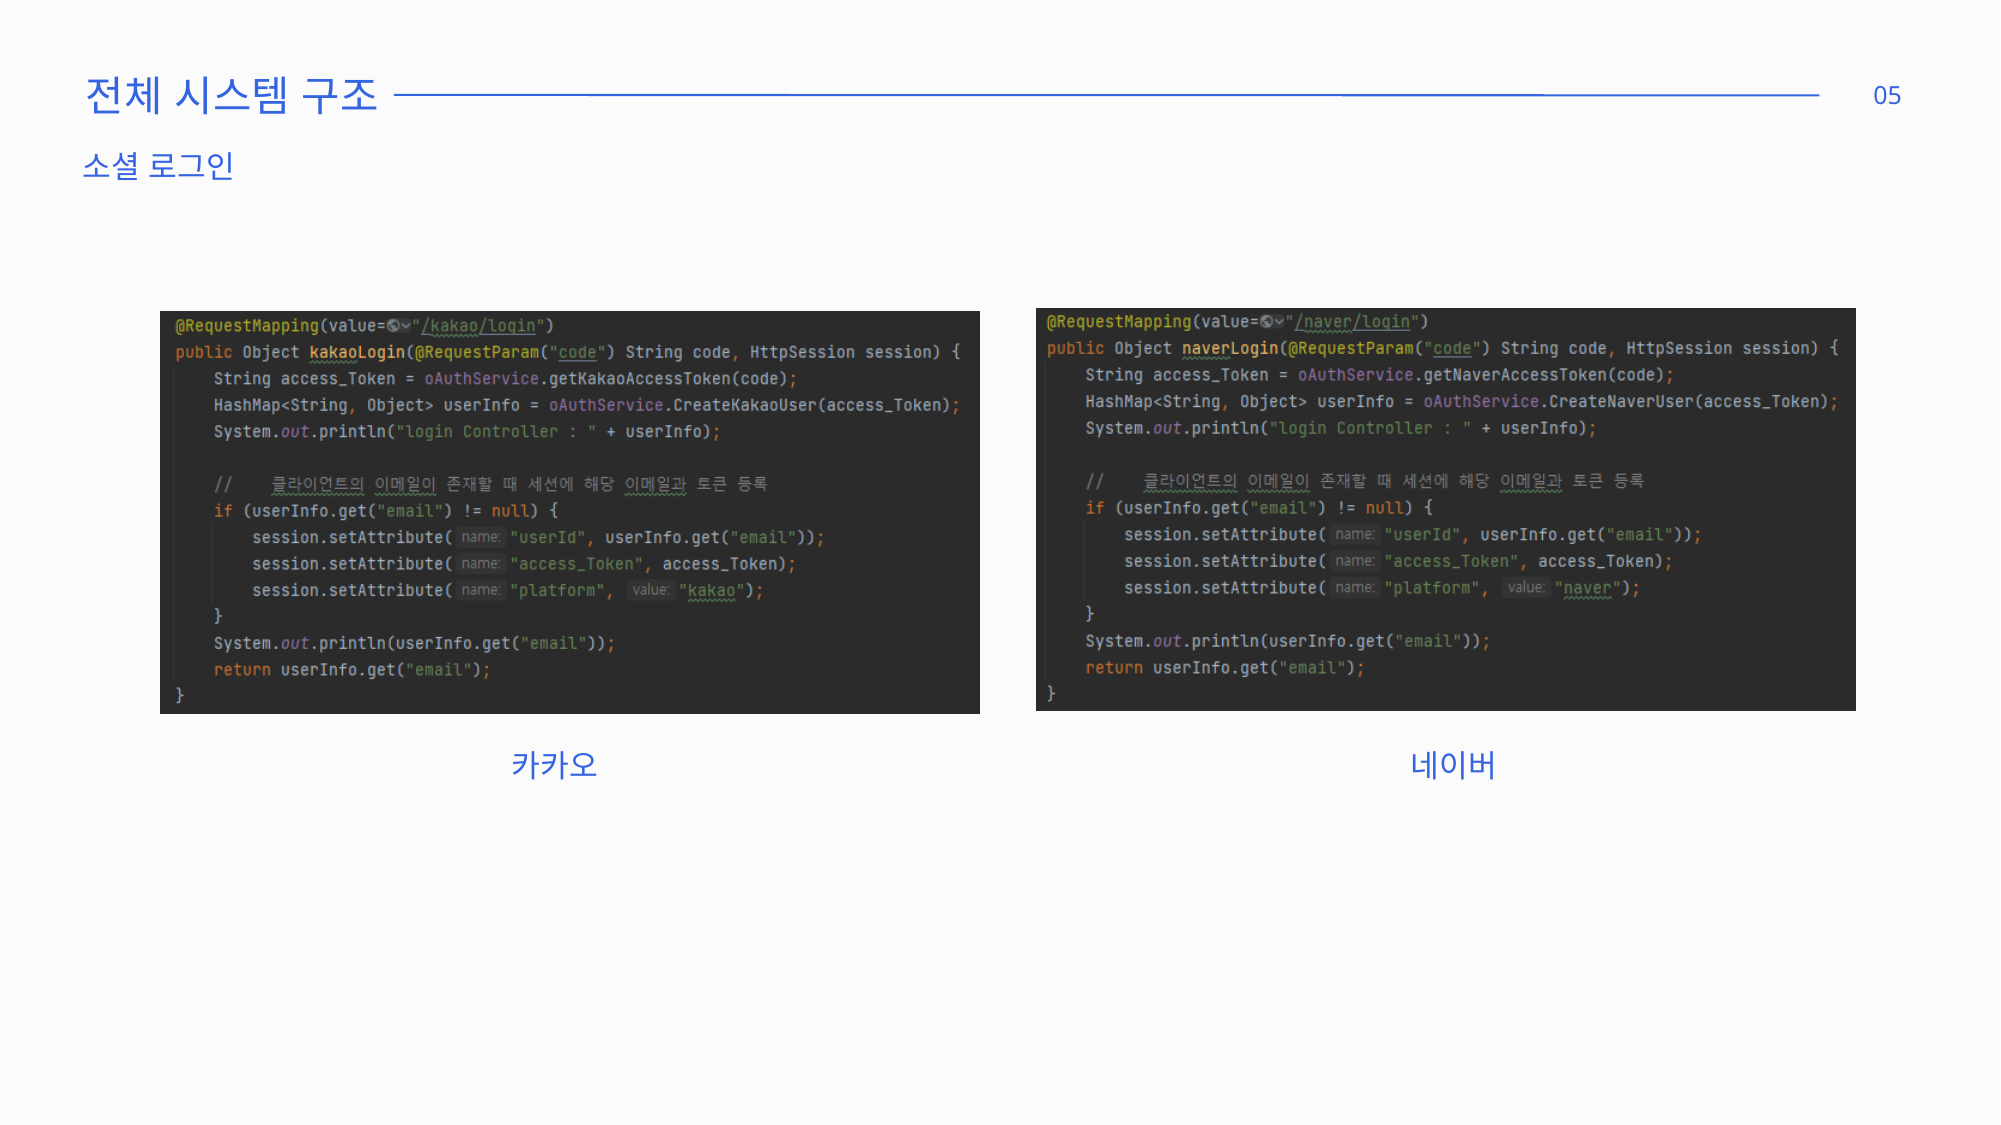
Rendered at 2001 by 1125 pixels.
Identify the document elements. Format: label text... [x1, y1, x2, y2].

text_box 05 [1858, 72, 1917, 118]
text_box 전체 시스템 구조 [71, 62, 394, 128]
text_box 카카오 [497, 714, 613, 792]
picture [1036, 308, 1856, 711]
text_box 소셜 로그인 [67, 102, 250, 193]
picture [160, 311, 980, 714]
text_box 네이버 [1396, 711, 1513, 792]
